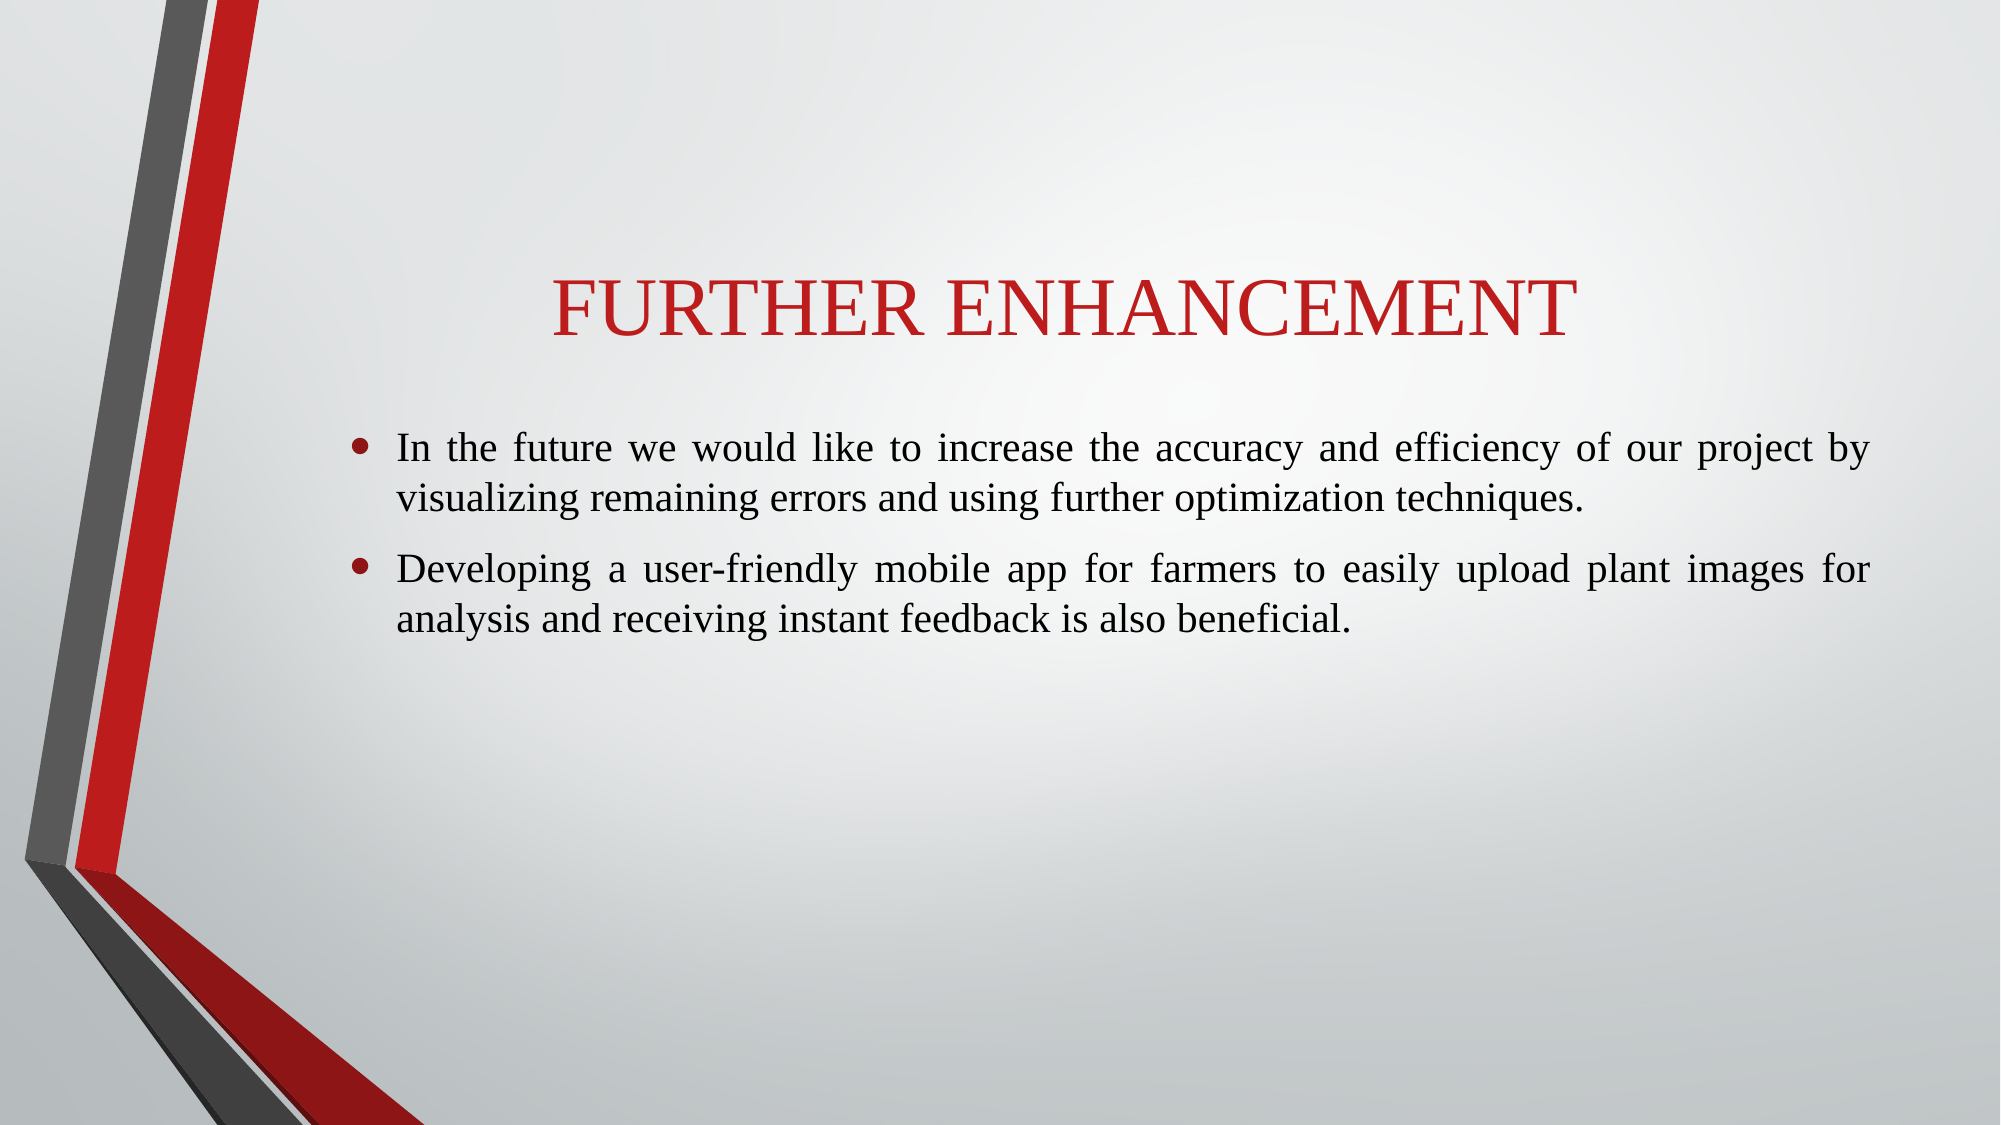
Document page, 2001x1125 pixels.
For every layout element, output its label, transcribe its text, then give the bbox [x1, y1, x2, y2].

list In the future we would like to increase the accuracy and efficiency of our project by visualizing remaining errors and using further optimization techniques. Developing a user-friendly mobile app for farmers to easily upload plant images for analysis and receiving instant feedback is also beneficial. [334, 193, 1887, 950]
title FURTHER ENHANCEMENT [243, 112, 1887, 538]
